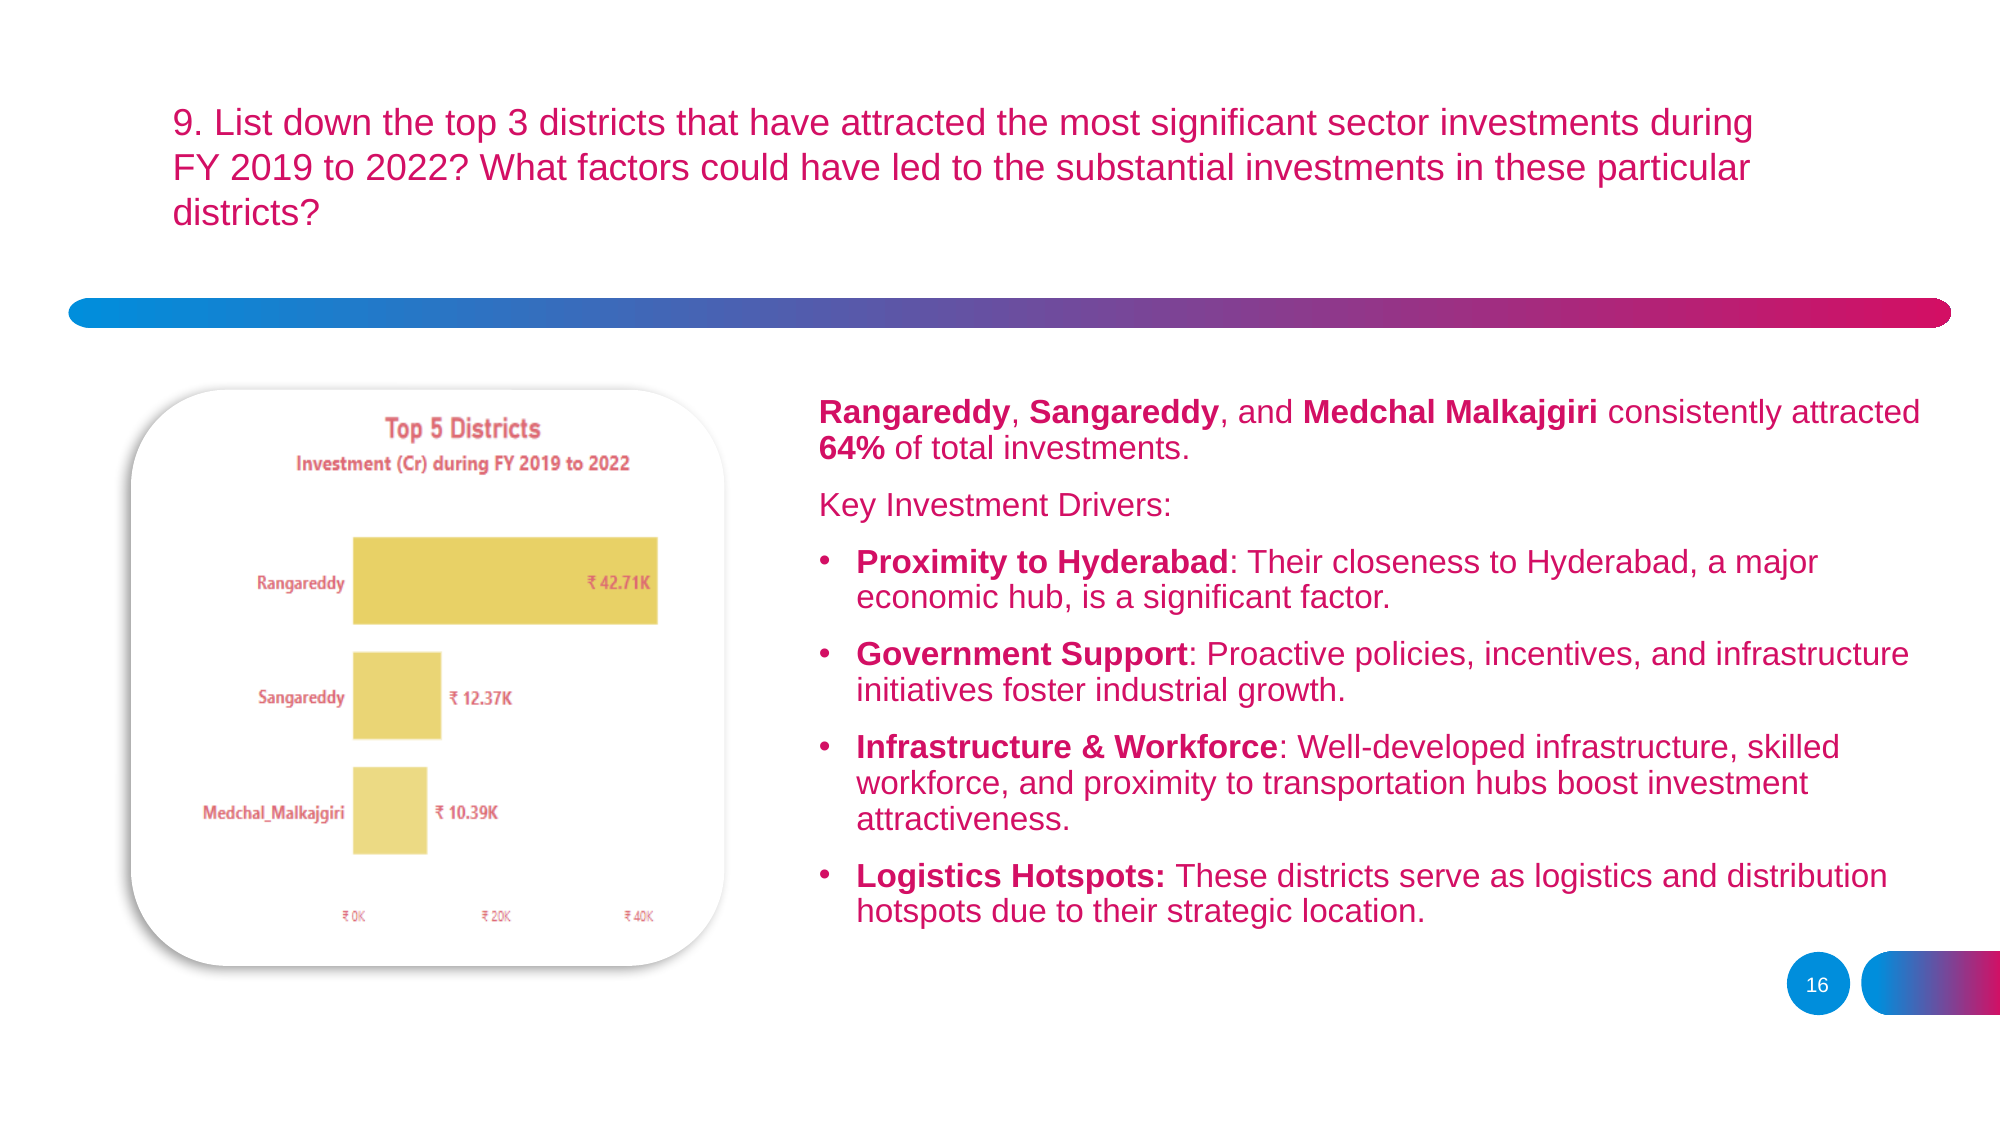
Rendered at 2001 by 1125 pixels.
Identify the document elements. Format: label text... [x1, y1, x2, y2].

picture [131, 389, 725, 966]
text_box 9. List down the top 3 districts that have attracted the most significant sector investments during FY 2019 to 2022? What factors could have led to the substantial investments in these particular districts? [157, 90, 1826, 241]
text_box Rangareddy, Sangareddy, and Medchal Malkajgiri consistently attracted 64% of total investments. Key Investment Drivers: Proximity to Hyderabad: Their closeness to Hyderabad, a major economic hub, is a significant factor. Government Support: Proactive policies, incentives, and infrastructure initiatives foster industrial growth. Infrastructure & Workforce: Well-developed infrastructure, skilled workforce, and proximity to transportation hubs boost investment attractiveness. Logistics Hotspots: These districts serve as logistics and distribution hotspots due to their strategic location. [804, 387, 1943, 1006]
slide_number 16 [1772, 1006, 1863, 1015]
